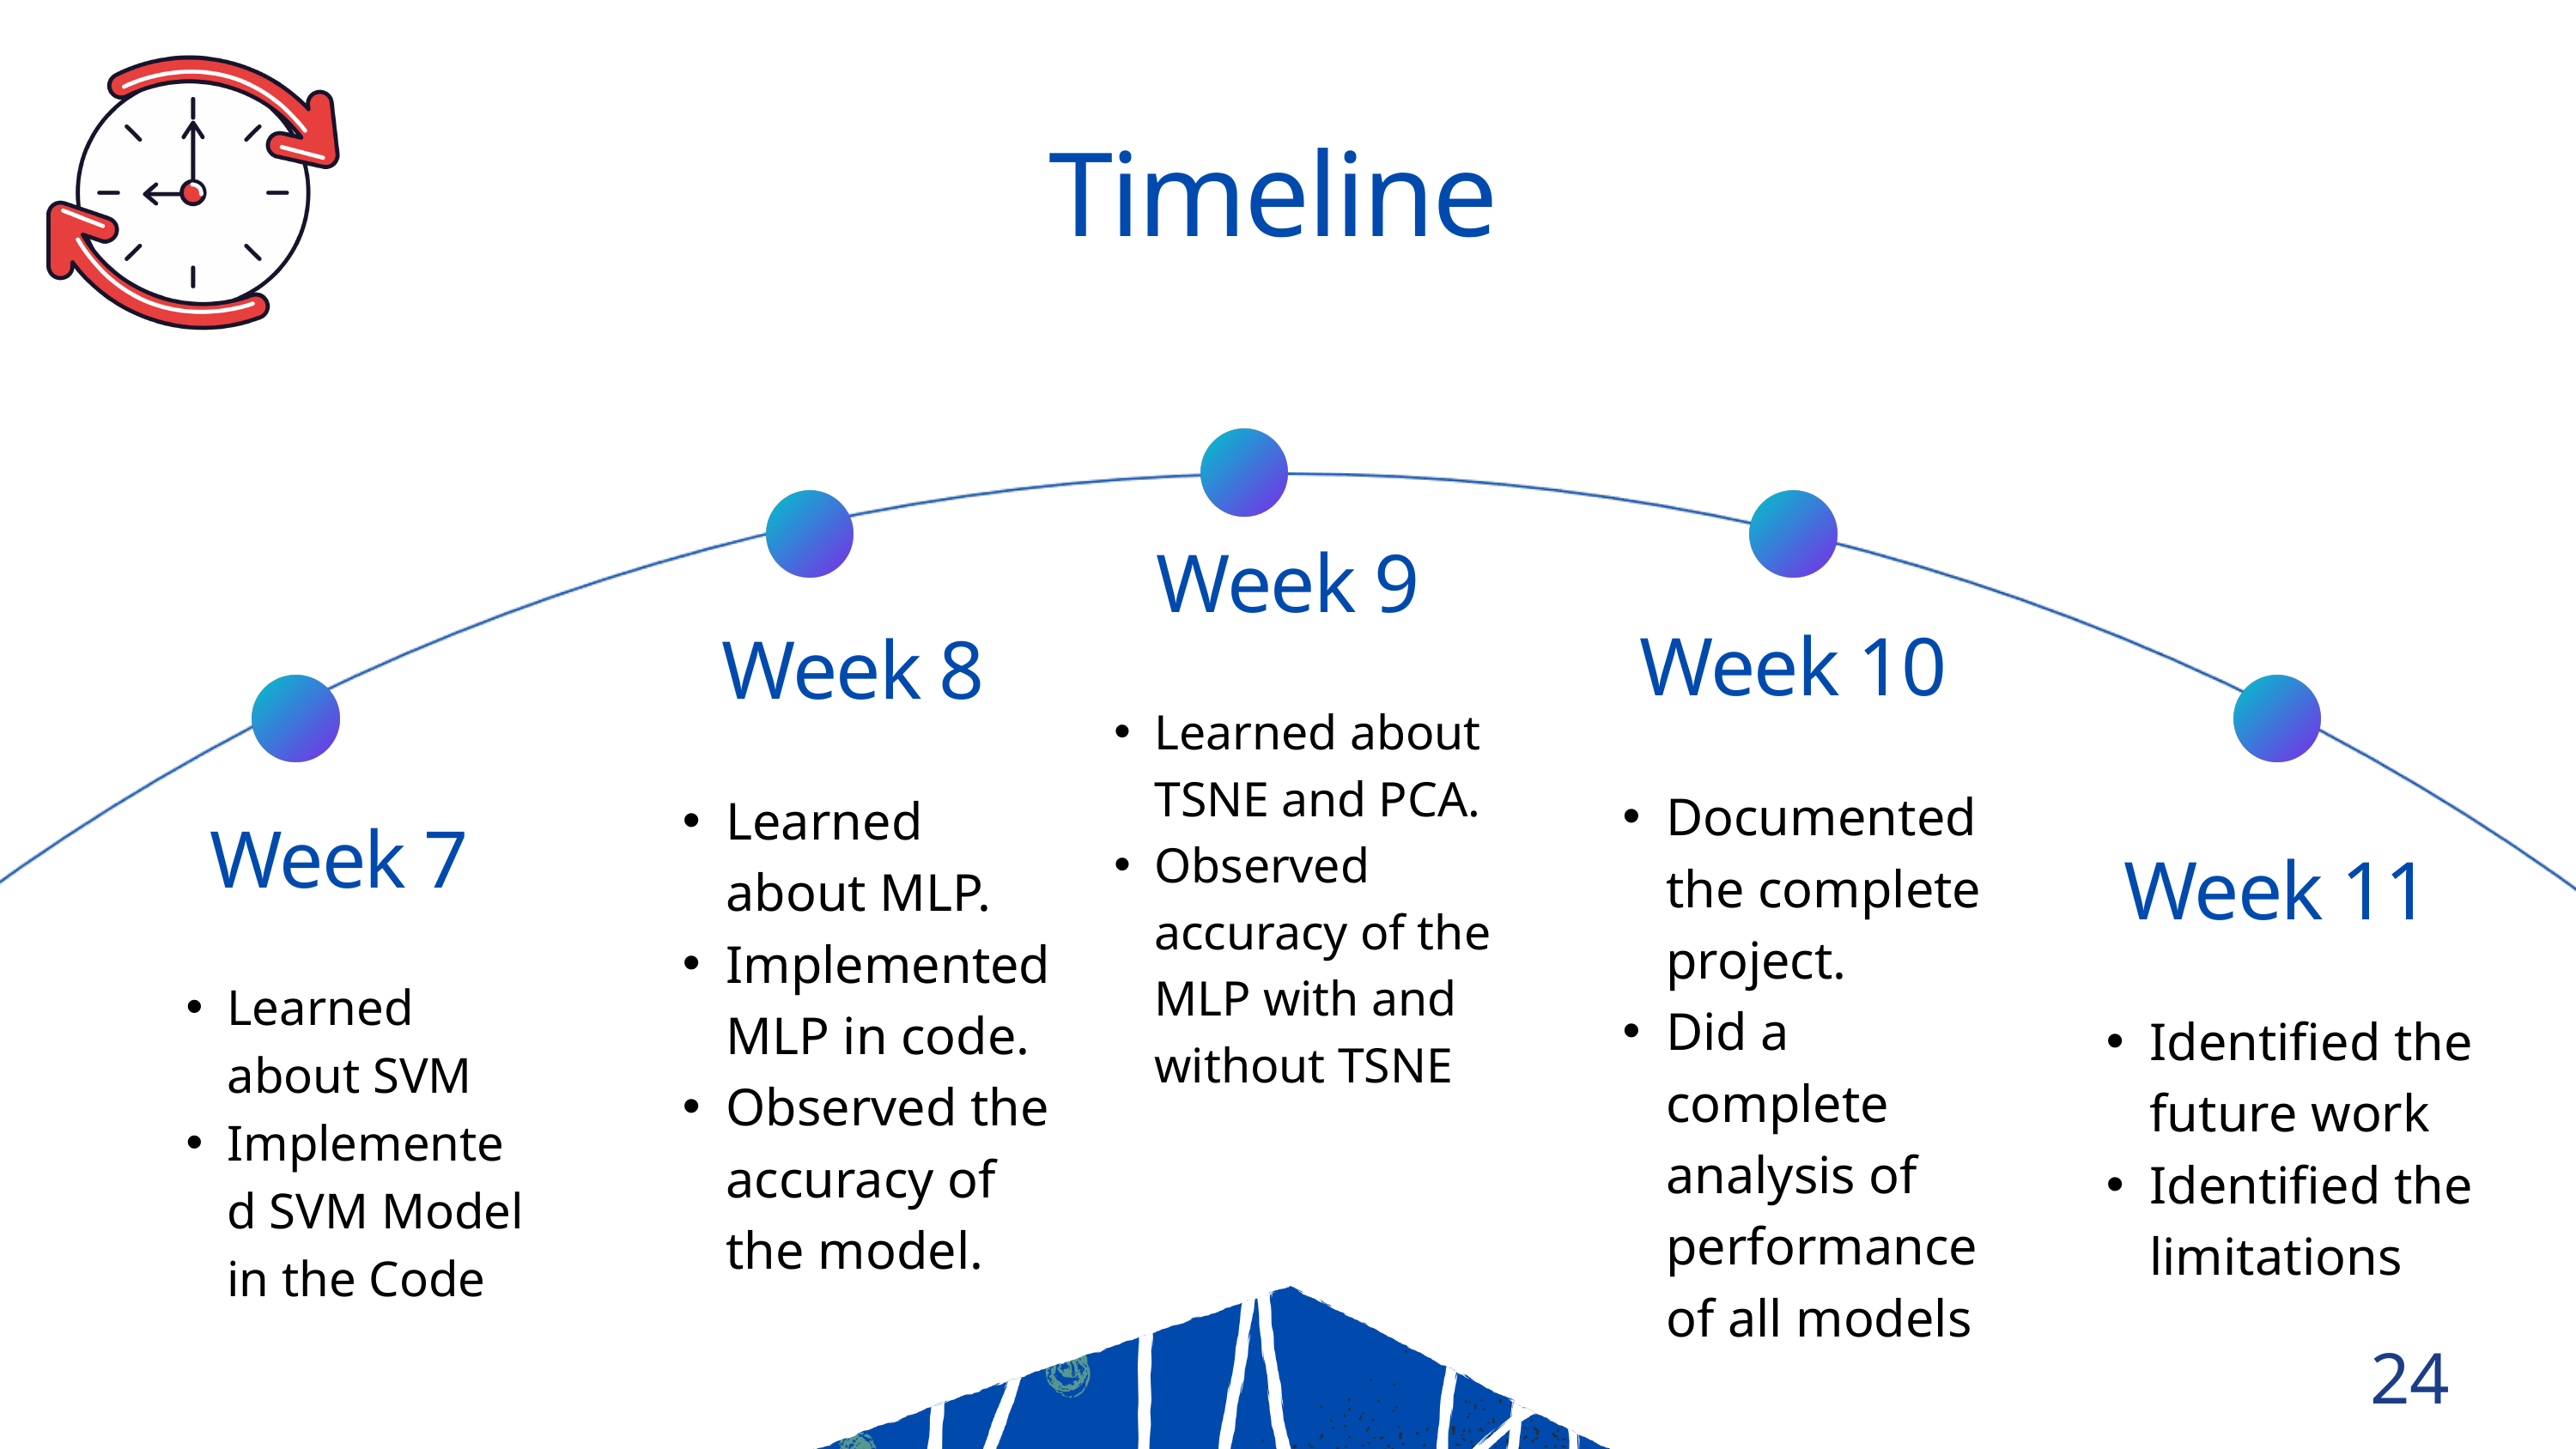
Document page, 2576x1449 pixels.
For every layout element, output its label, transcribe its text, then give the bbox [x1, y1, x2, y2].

text_box 24 [2369, 1319, 2451, 1418]
text_box Timeline [752, 119, 1795, 260]
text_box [638, 620, 1068, 1269]
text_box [144, 809, 534, 1297]
picture [46, 29, 340, 349]
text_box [2063, 840, 2492, 1278]
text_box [1073, 533, 1503, 1149]
picture [0, 428, 2576, 1128]
picture [645, 1284, 1794, 1449]
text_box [1578, 616, 2008, 1335]
